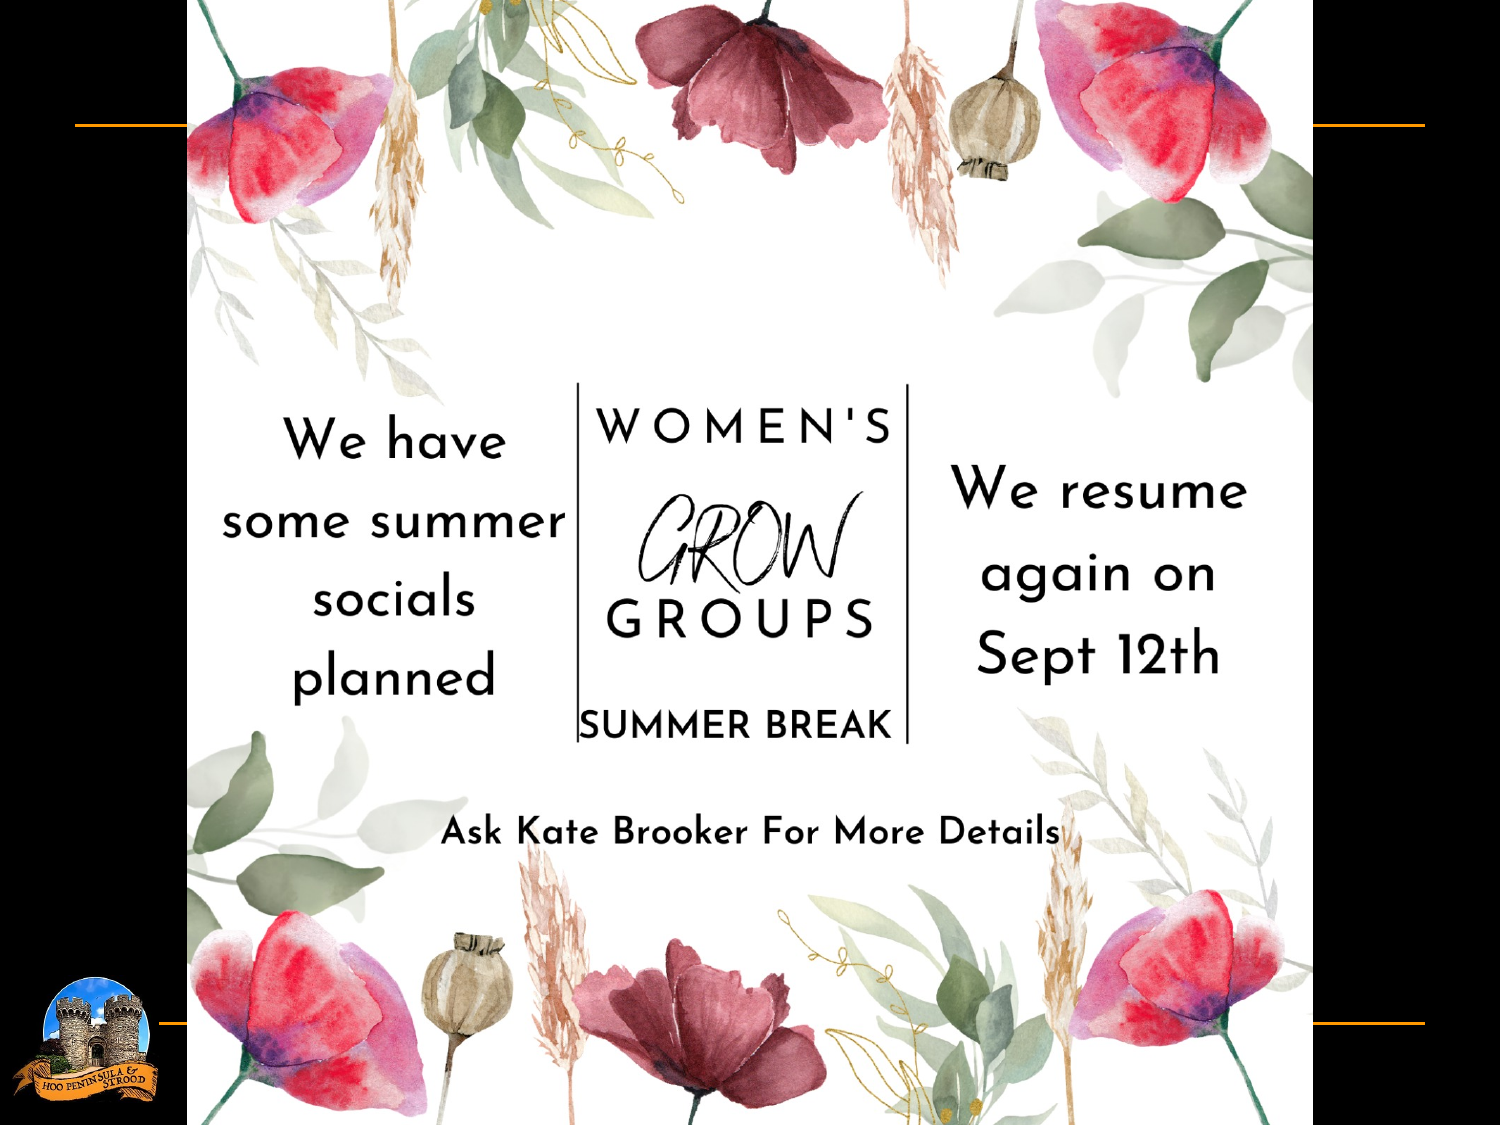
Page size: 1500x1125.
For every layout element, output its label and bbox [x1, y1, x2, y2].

picture [187, 0, 1313, 1125]
picture [11, 975, 160, 1103]
